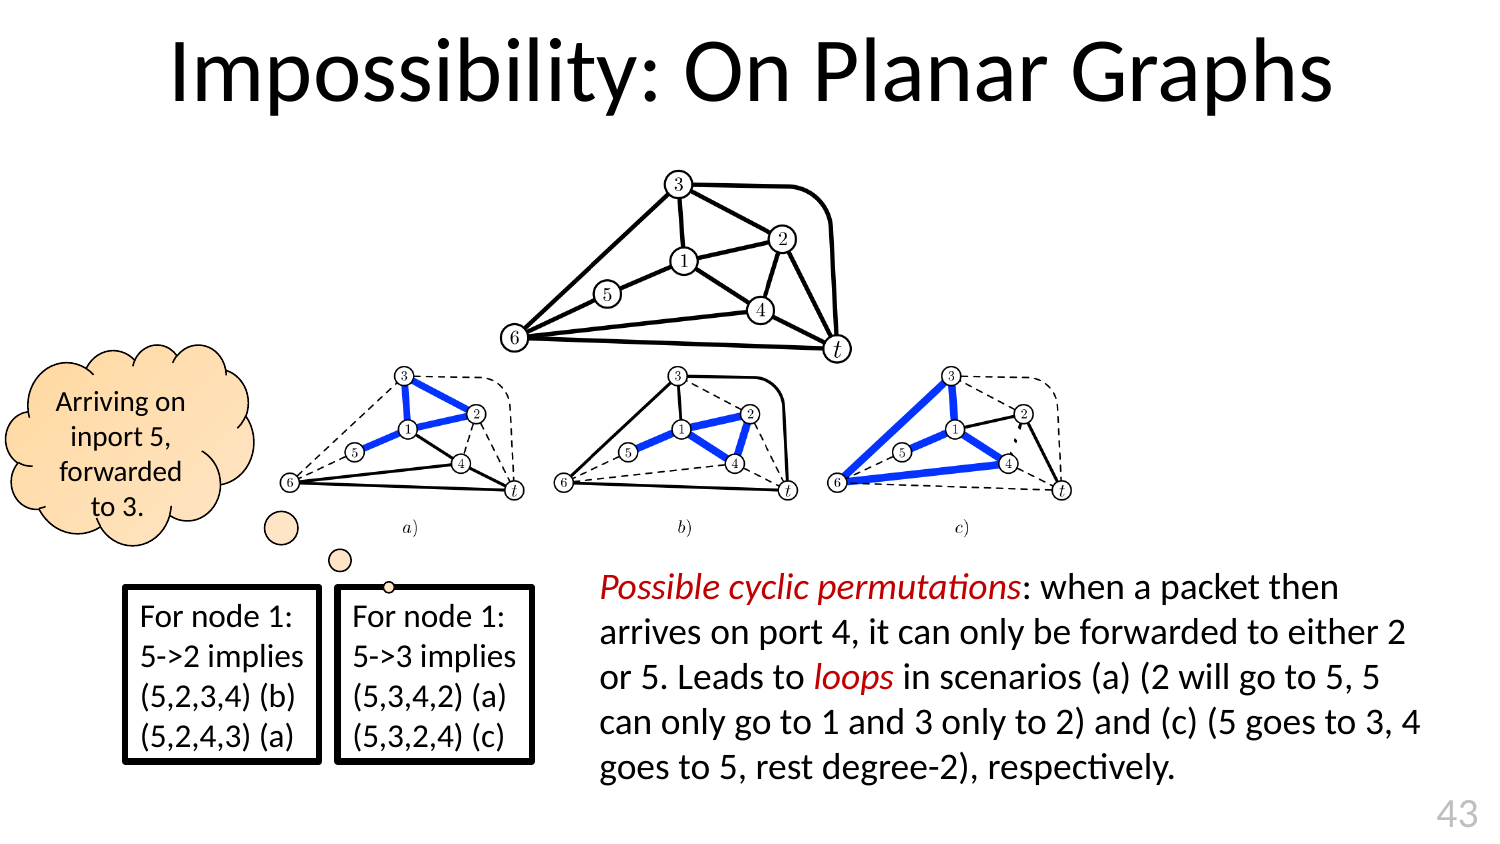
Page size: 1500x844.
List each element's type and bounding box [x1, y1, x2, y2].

text_box [328, 554, 352, 572]
picture [241, 135, 1117, 554]
text_box [337, 581, 532, 762]
text_box [1009, 443, 1022, 456]
text_box [584, 554, 1494, 843]
text_box [1009, 425, 1022, 439]
title [77, 0, 1428, 136]
text_box [5, 345, 241, 546]
text_box [124, 587, 320, 762]
